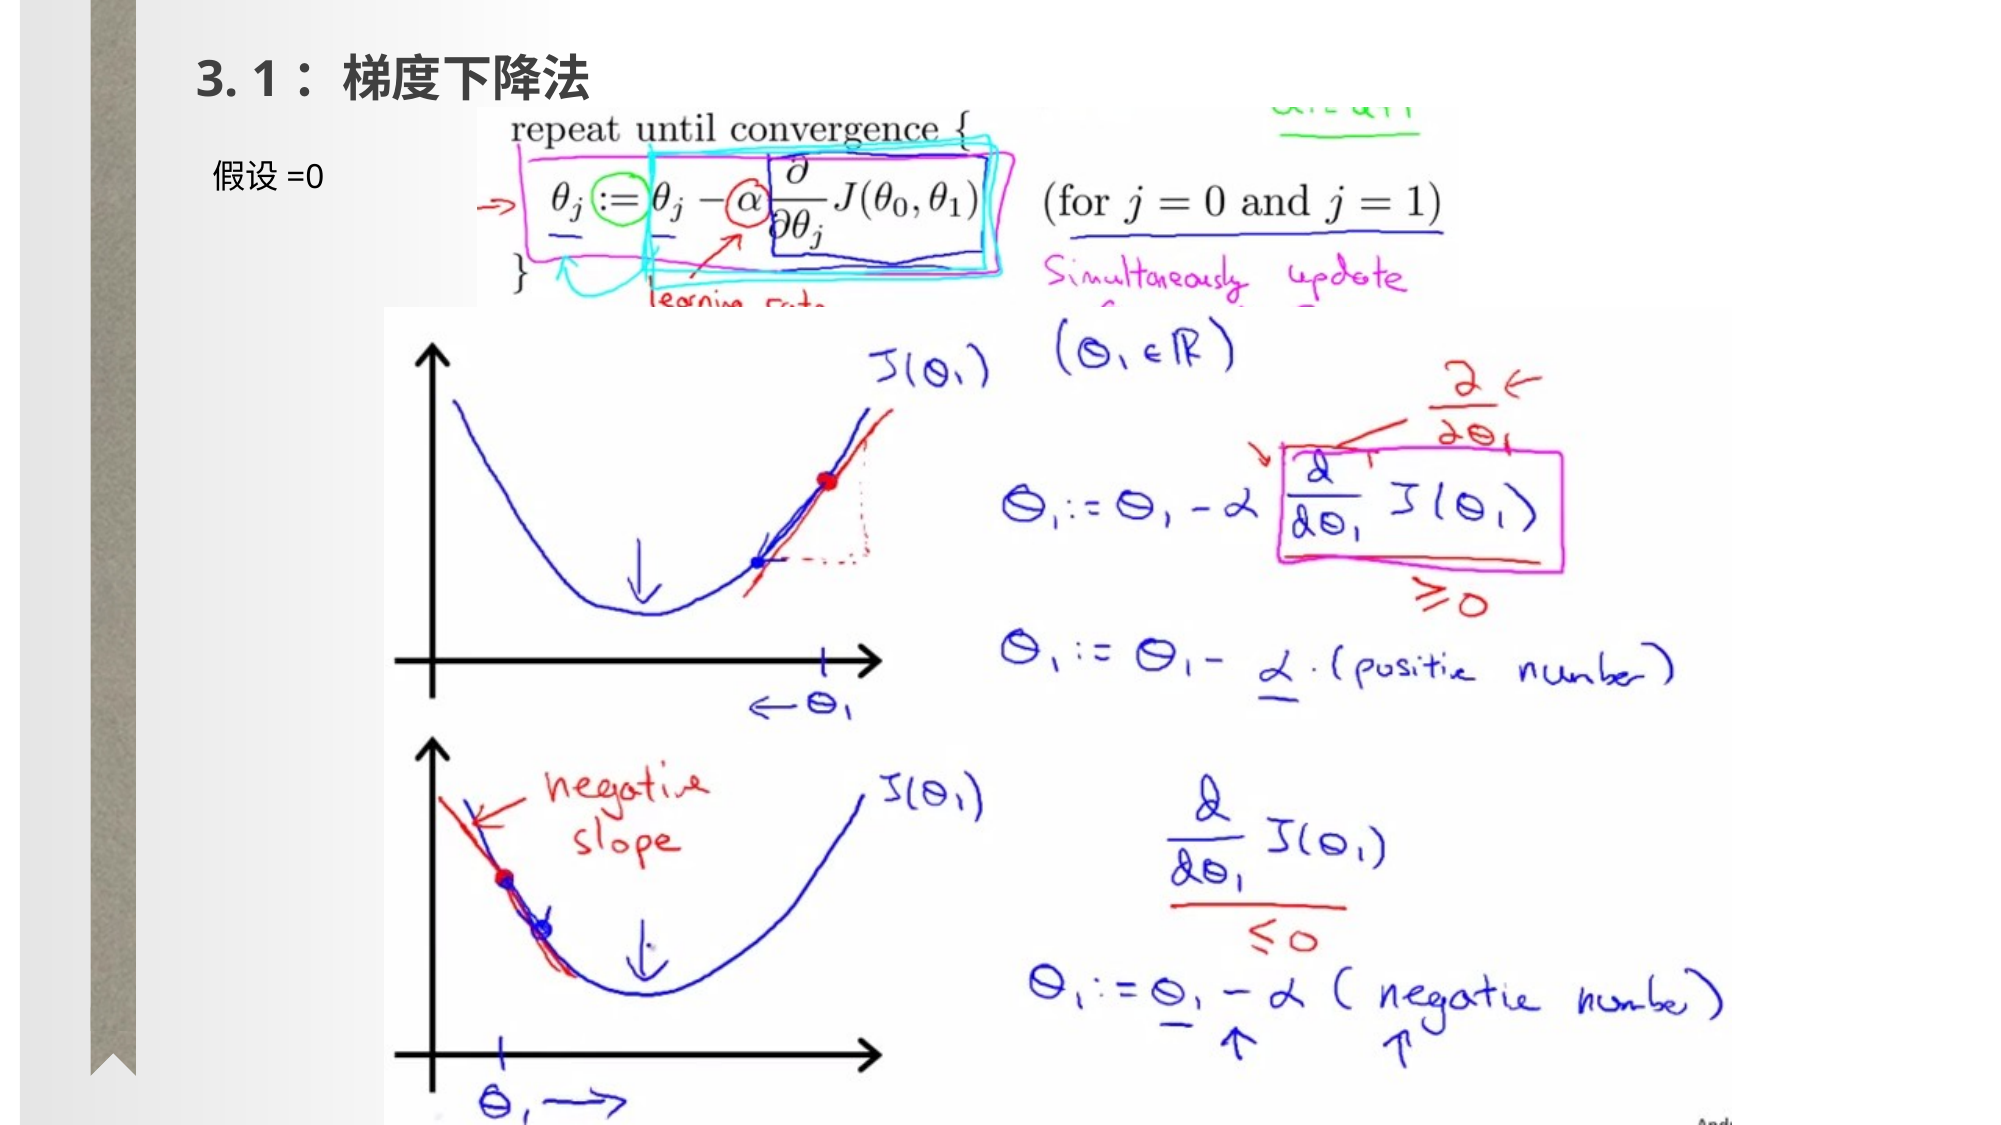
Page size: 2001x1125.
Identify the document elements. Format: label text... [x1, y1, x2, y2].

picture [90, 0, 136, 1076]
list 3. 1：梯度下降法 [180, 36, 1079, 125]
picture [384, 107, 1732, 1125]
